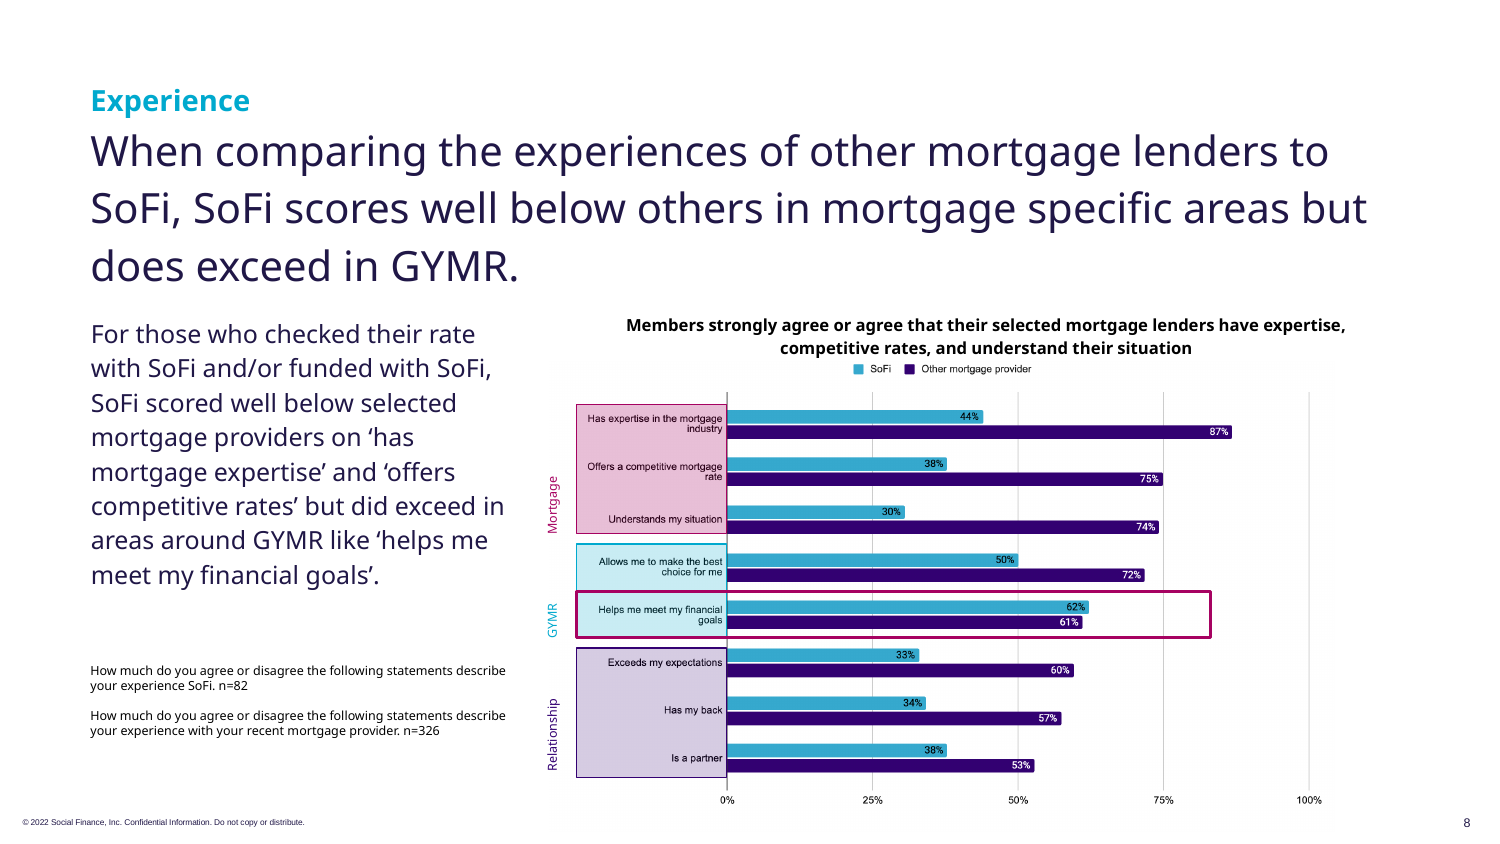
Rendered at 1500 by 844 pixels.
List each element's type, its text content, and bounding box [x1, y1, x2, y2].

text_box How much do you agree or disagree the following statements describe your experience SoFi. n=82 How much do you agree or disagree the following statements describe your experience with your recent mortgage provider. n=326 [75, 648, 529, 754]
text_box Experience When comparing the experiences of other mortgage lenders to SoFi, SoFi scores well below others in mortgage specific areas but does exceed in GYMR. [75, 61, 1425, 297]
text_box Relationship [536, 641, 543, 787]
text_box Members strongly agree or agree that their selected mortgage lenders have expertise, competitive rates, and understand their situation [599, 296, 1374, 356]
text_box For those who checked their rate with SoFi and/or funded with SoFi, SoFi scored well below selected mortgage providers on ‘has mortgage expertise’ and ‘offers competitive rates’ but did exceed in areas around GYMR like ‘helps me meet my financial goals’. [75, 298, 525, 605]
text_box Mortgage [536, 404, 543, 507]
text_box GYMR [536, 507, 543, 641]
picture [548, 361, 1335, 832]
